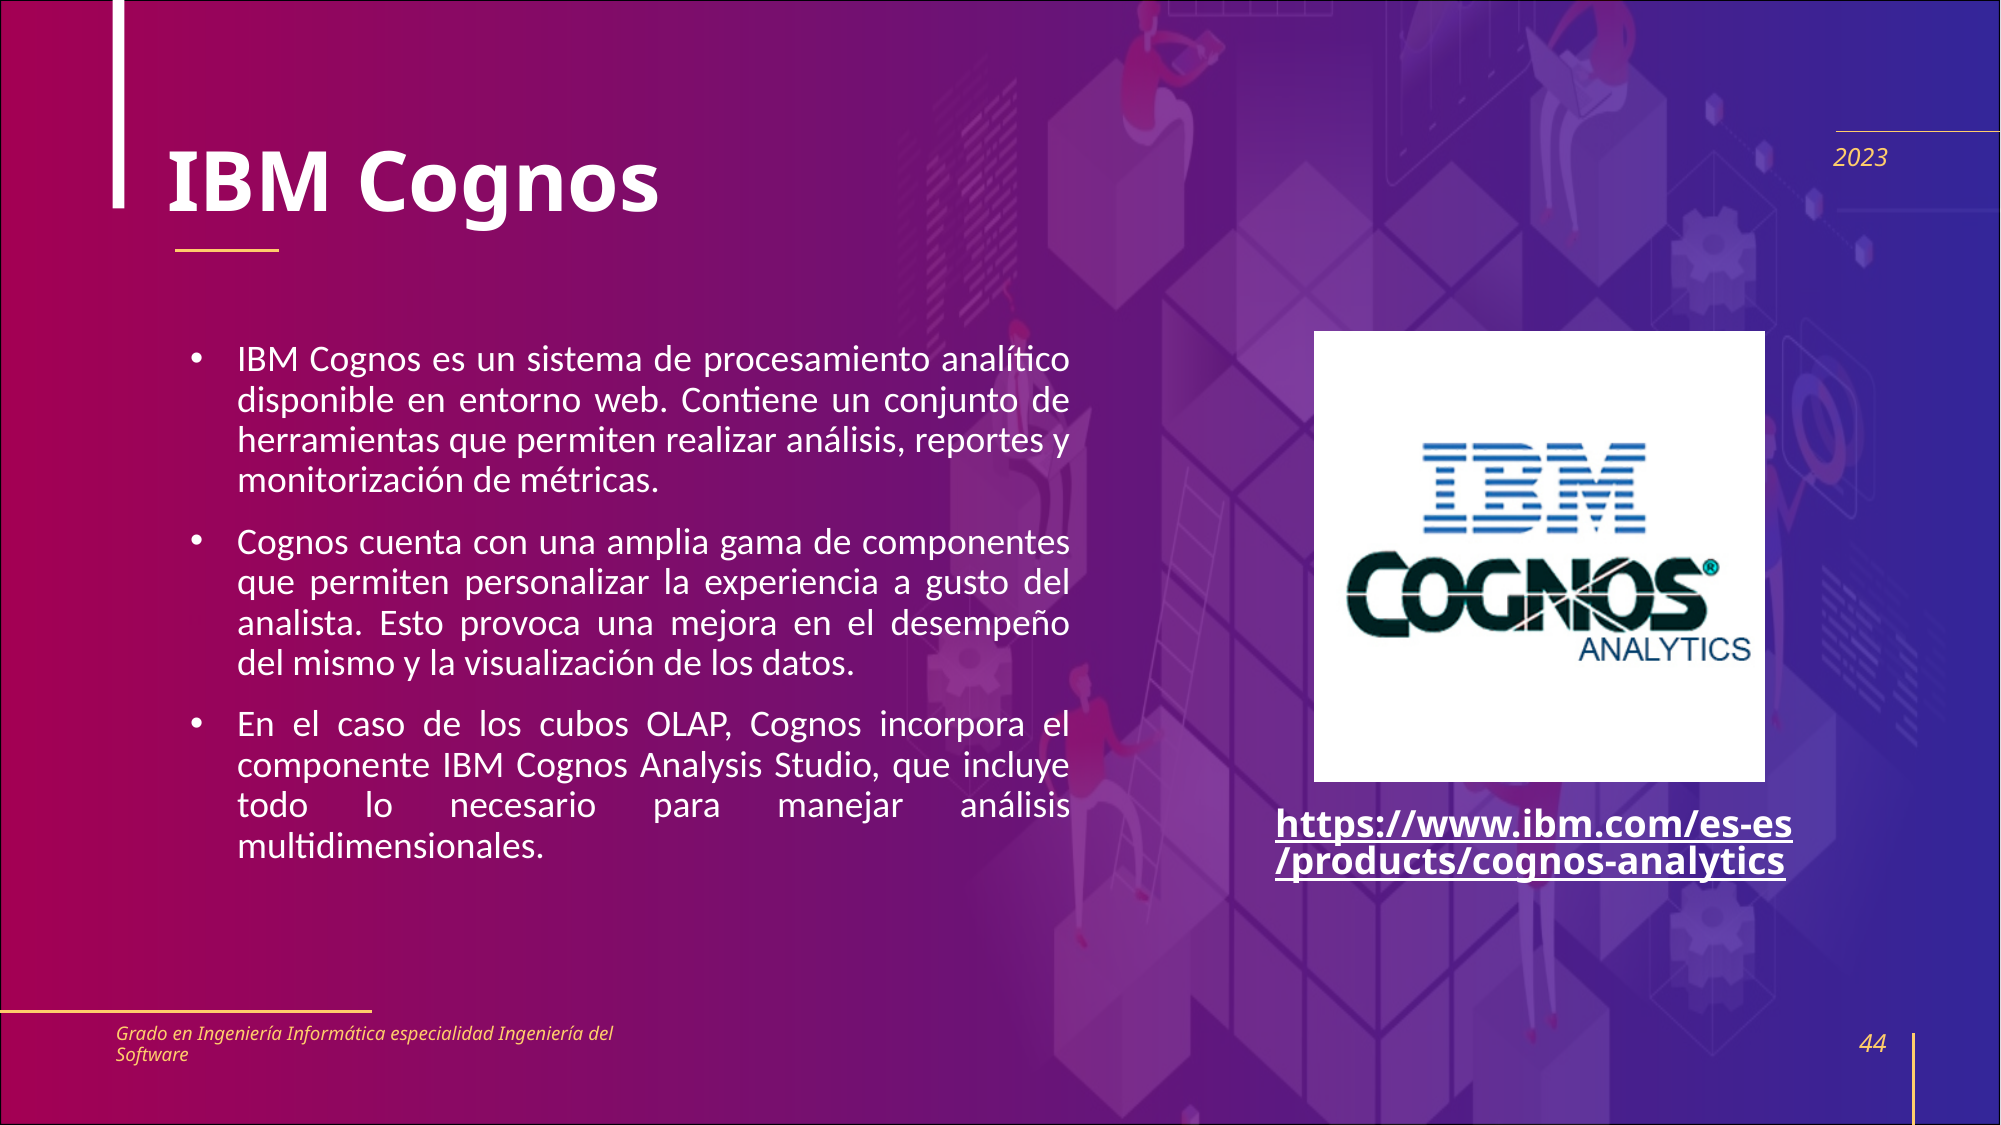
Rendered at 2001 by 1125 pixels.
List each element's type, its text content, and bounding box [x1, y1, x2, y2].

list 2023 [1818, 137, 1919, 192]
title IBM Cognos [152, 75, 1789, 293]
picture [1314, 331, 1765, 782]
slide_number 44 [1451, 1015, 1902, 1075]
text_box https://www.ibm.com/es-es/products/cognos-analytics [1260, 792, 1819, 904]
footer Grado en Ingeniería Informática especialidad Ingeniería del Software [100, 1015, 636, 1075]
list IBM Cognos es un sistema de procesamiento analítico disponible en entorno web. Contiene un conjunto de herramientas que permiten realizar análisis, reportes y monitorización de métricas. Cognos cuenta con una amplia gama de componentes que permiten personalizar la experiencia a gusto del analista. Esto provoca una mejora en el desempeño del mismo y la visualización de los datos. En el caso de los cubos OLAP, Cognos incorpora el componente IBM Cognos Analysis Studio, que incluye todo lo necesario para manejar análisis multidimensionales. [175, 331, 1087, 985]
